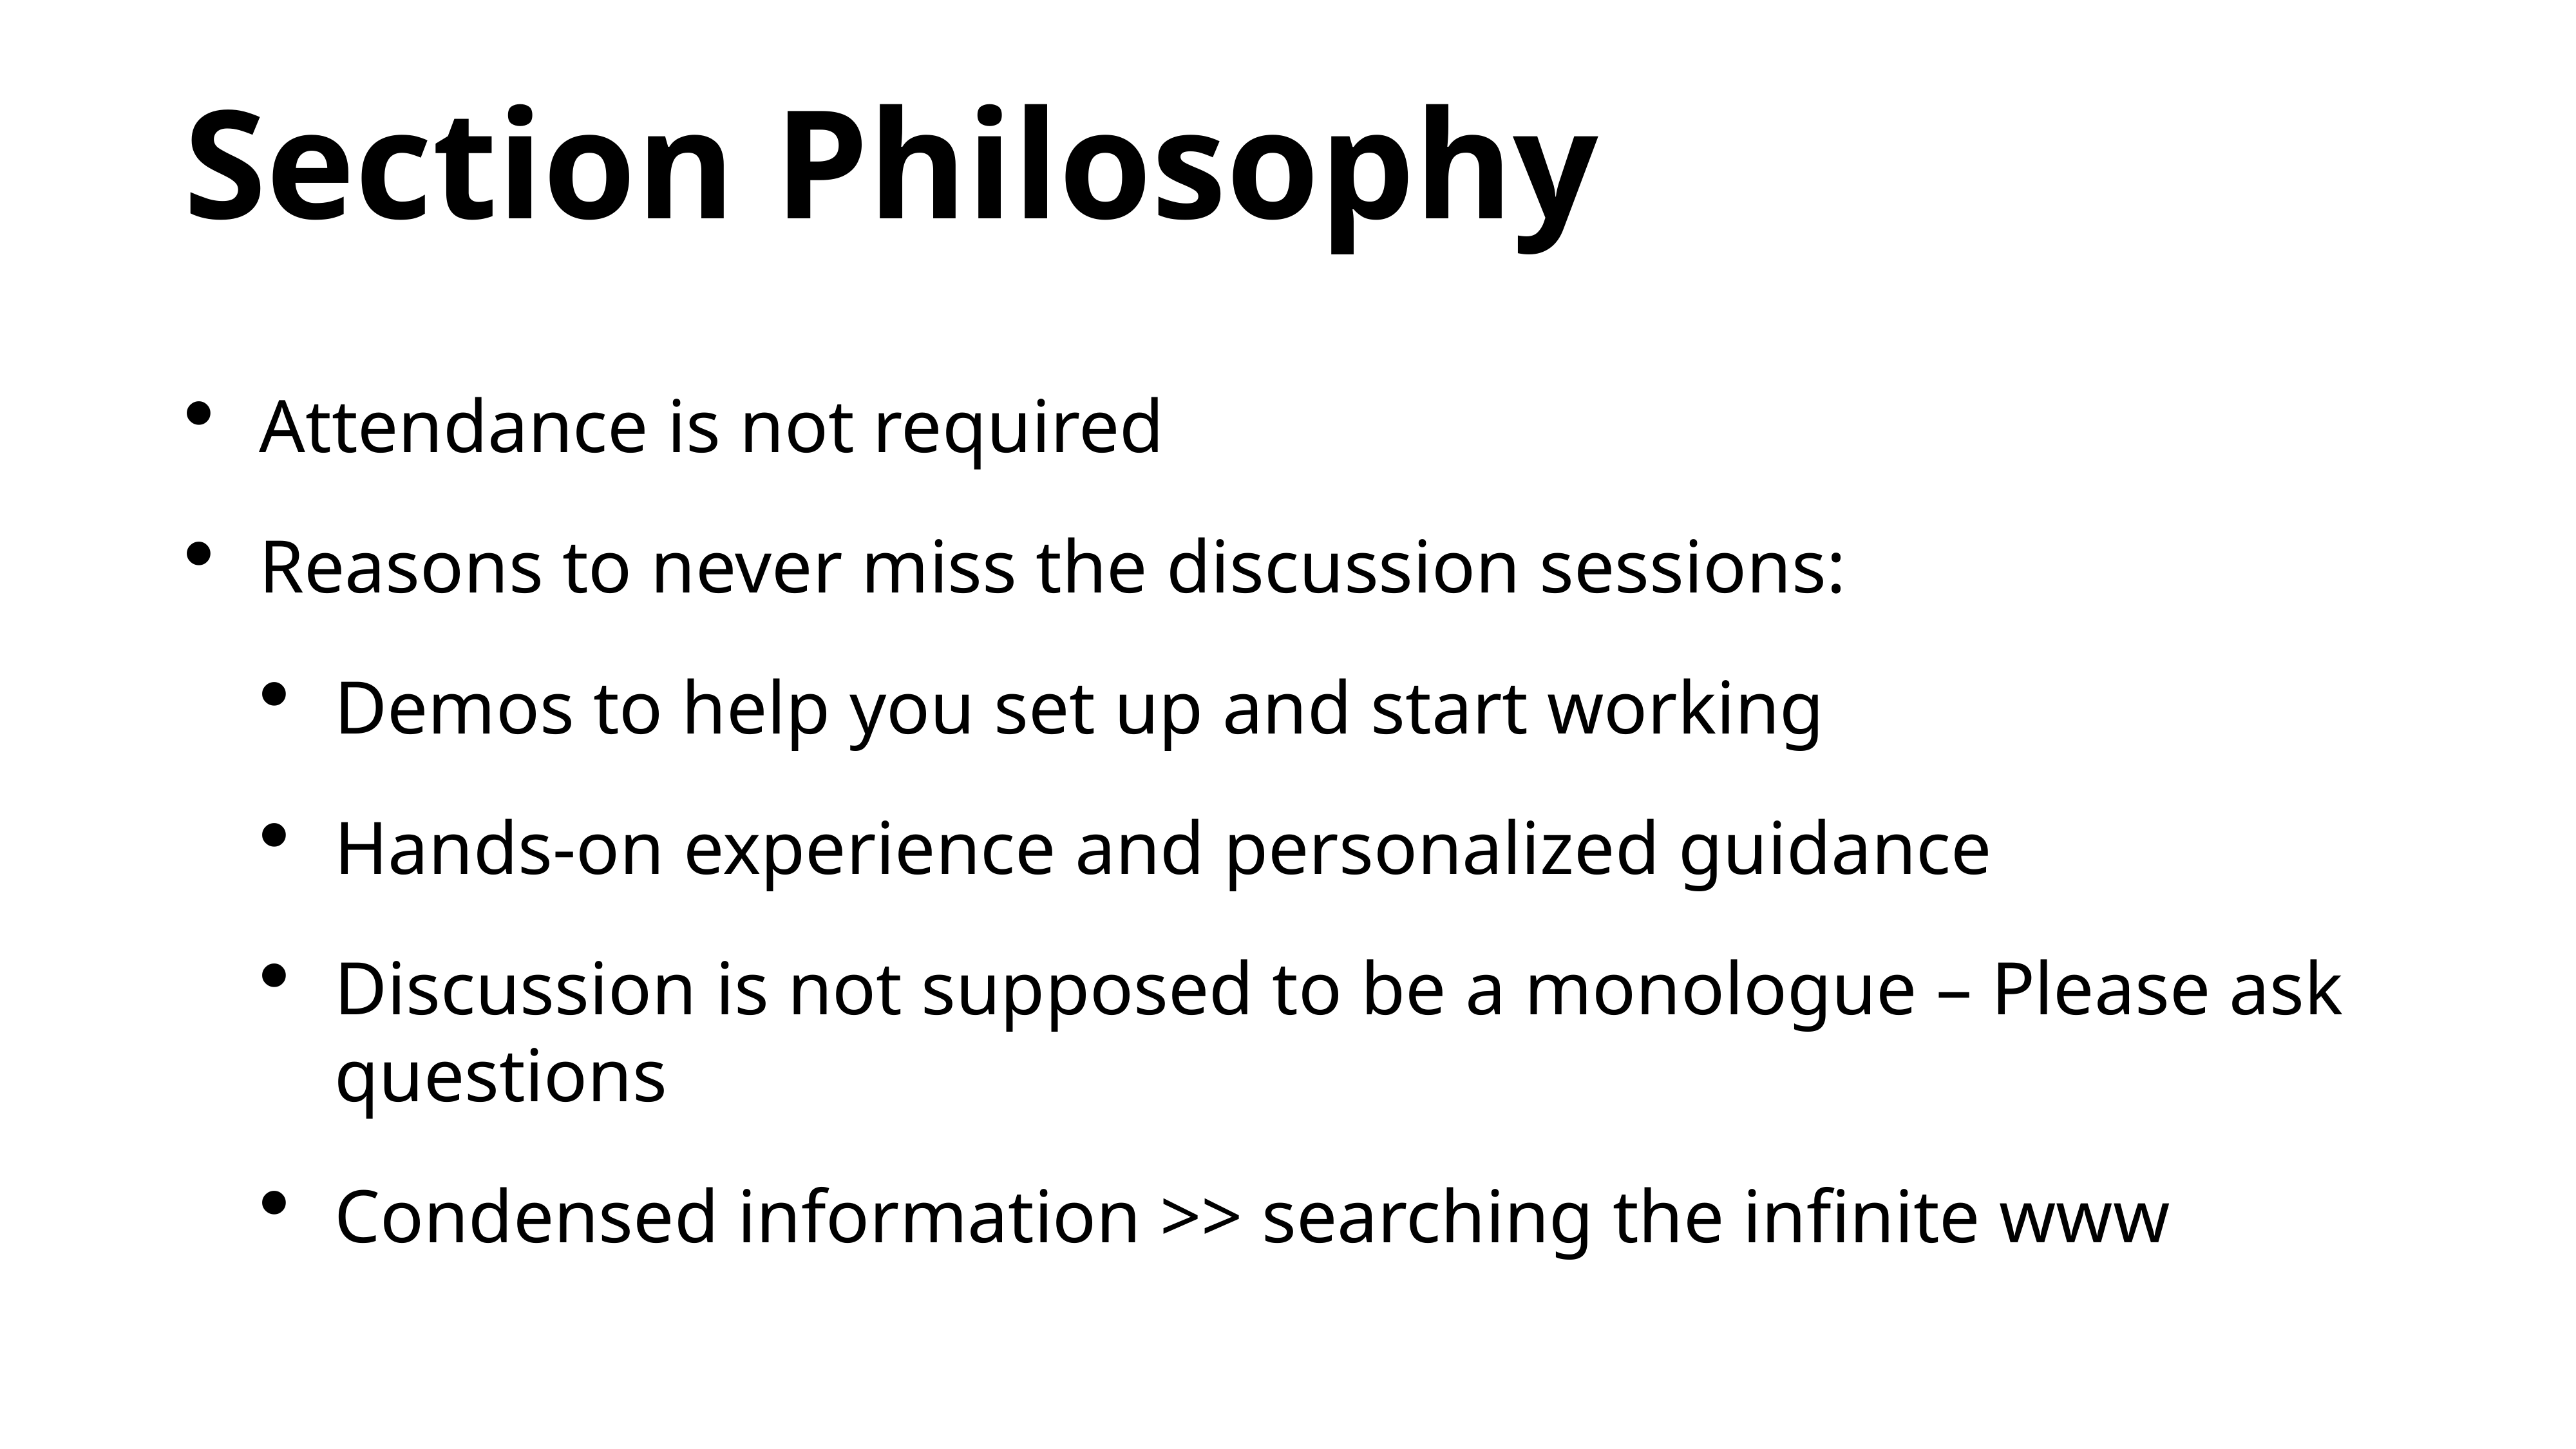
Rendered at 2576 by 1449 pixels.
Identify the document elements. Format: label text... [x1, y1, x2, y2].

title Section Philosophy [178, 37, 2398, 279]
list Attendance is not required Reasons to never miss the discussion sessions: Demos to help you set up and start working Hands-on experience and personalized guidance Discussion is not supposed to be a monologue – Please ask questions Condensed information >> searching the infinite www [178, 327, 2398, 1310]
